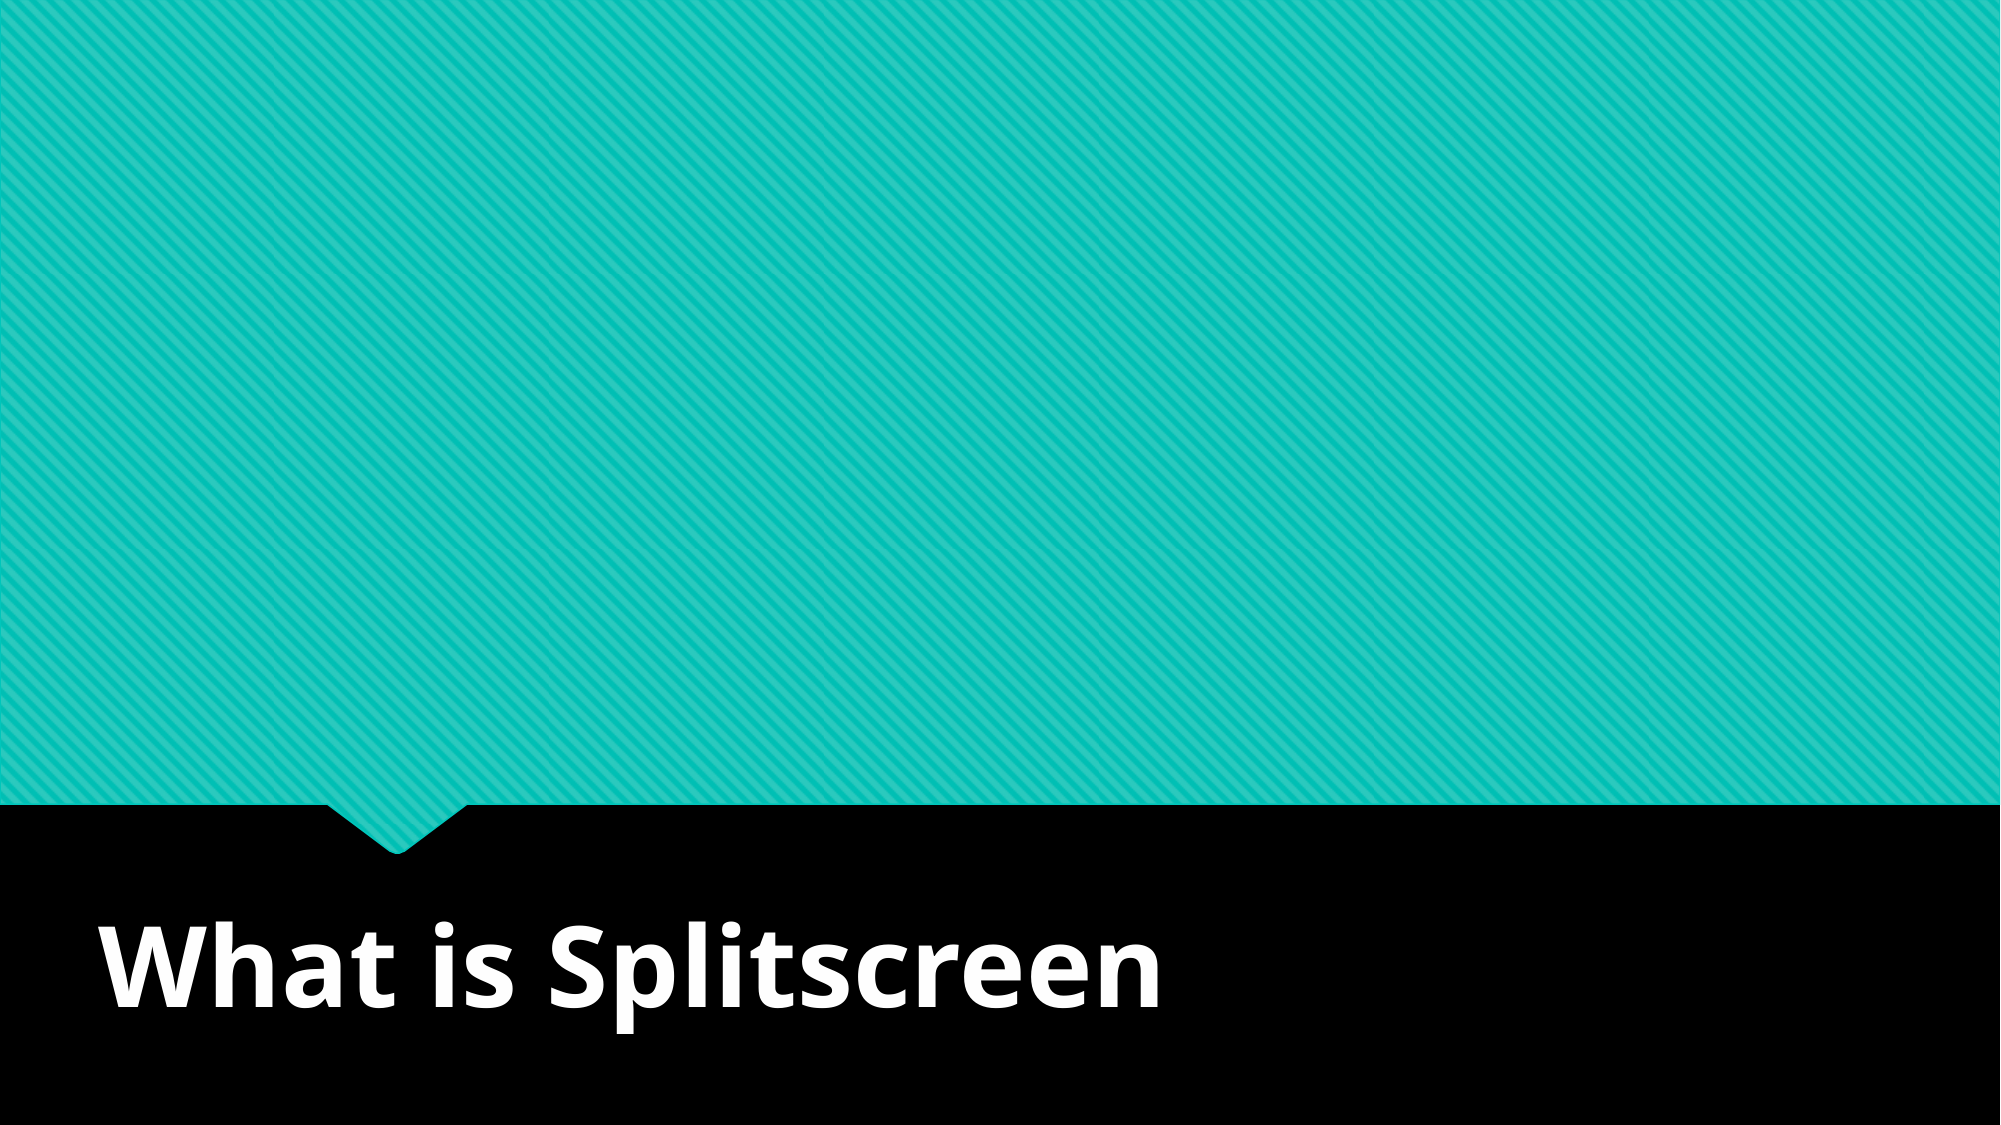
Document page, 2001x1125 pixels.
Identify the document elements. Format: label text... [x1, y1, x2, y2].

text_box What is Splitscreen [84, 849, 1916, 1077]
